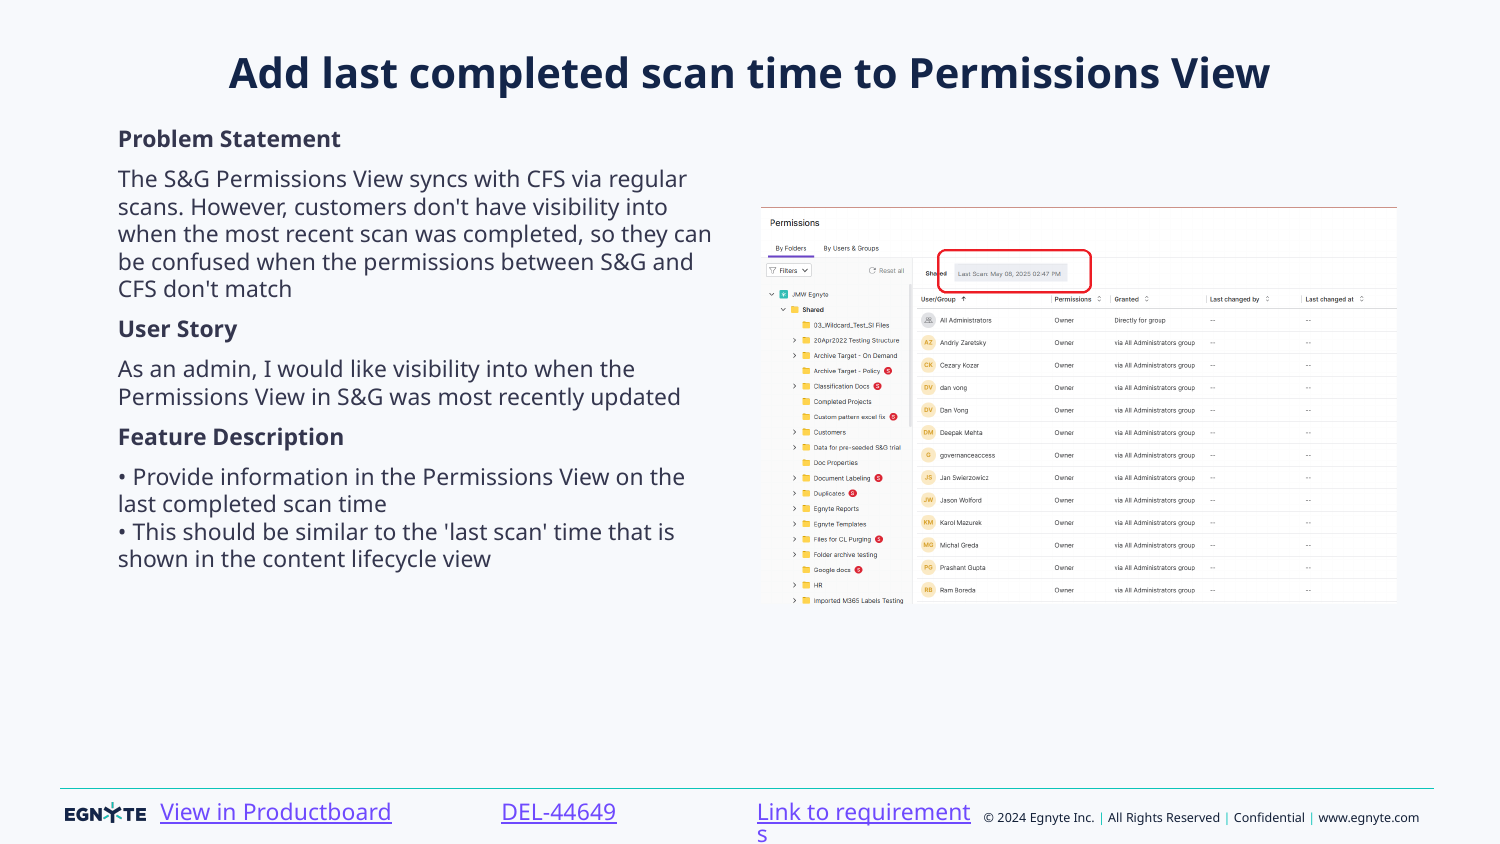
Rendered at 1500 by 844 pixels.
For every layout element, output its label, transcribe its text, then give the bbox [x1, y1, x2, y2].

picture [761, 119, 1397, 693]
title Add last completed scan time to Permissions View [103, 44, 1397, 106]
list View in Productboard [145, 790, 486, 835]
list Problem Statement The S&G Permissions View syncs with CFS via regular scans. However, customers don't have visibility into when the most recent scan was completed, so they can be confused when the permissions between S&G and CFS don't match User Story As an admin, I would like visibility into when the Permissions View in S&G was most recently updated Feature Description • Provide information in the Permissions View on the last completed scan time • This should be similar to the 'last scan' time that is shown in the content lifecycle view [103, 117, 741, 693]
picture [65, 802, 145, 823]
list Link to requirements [742, 790, 997, 835]
list DEL-44649 [486, 790, 741, 835]
